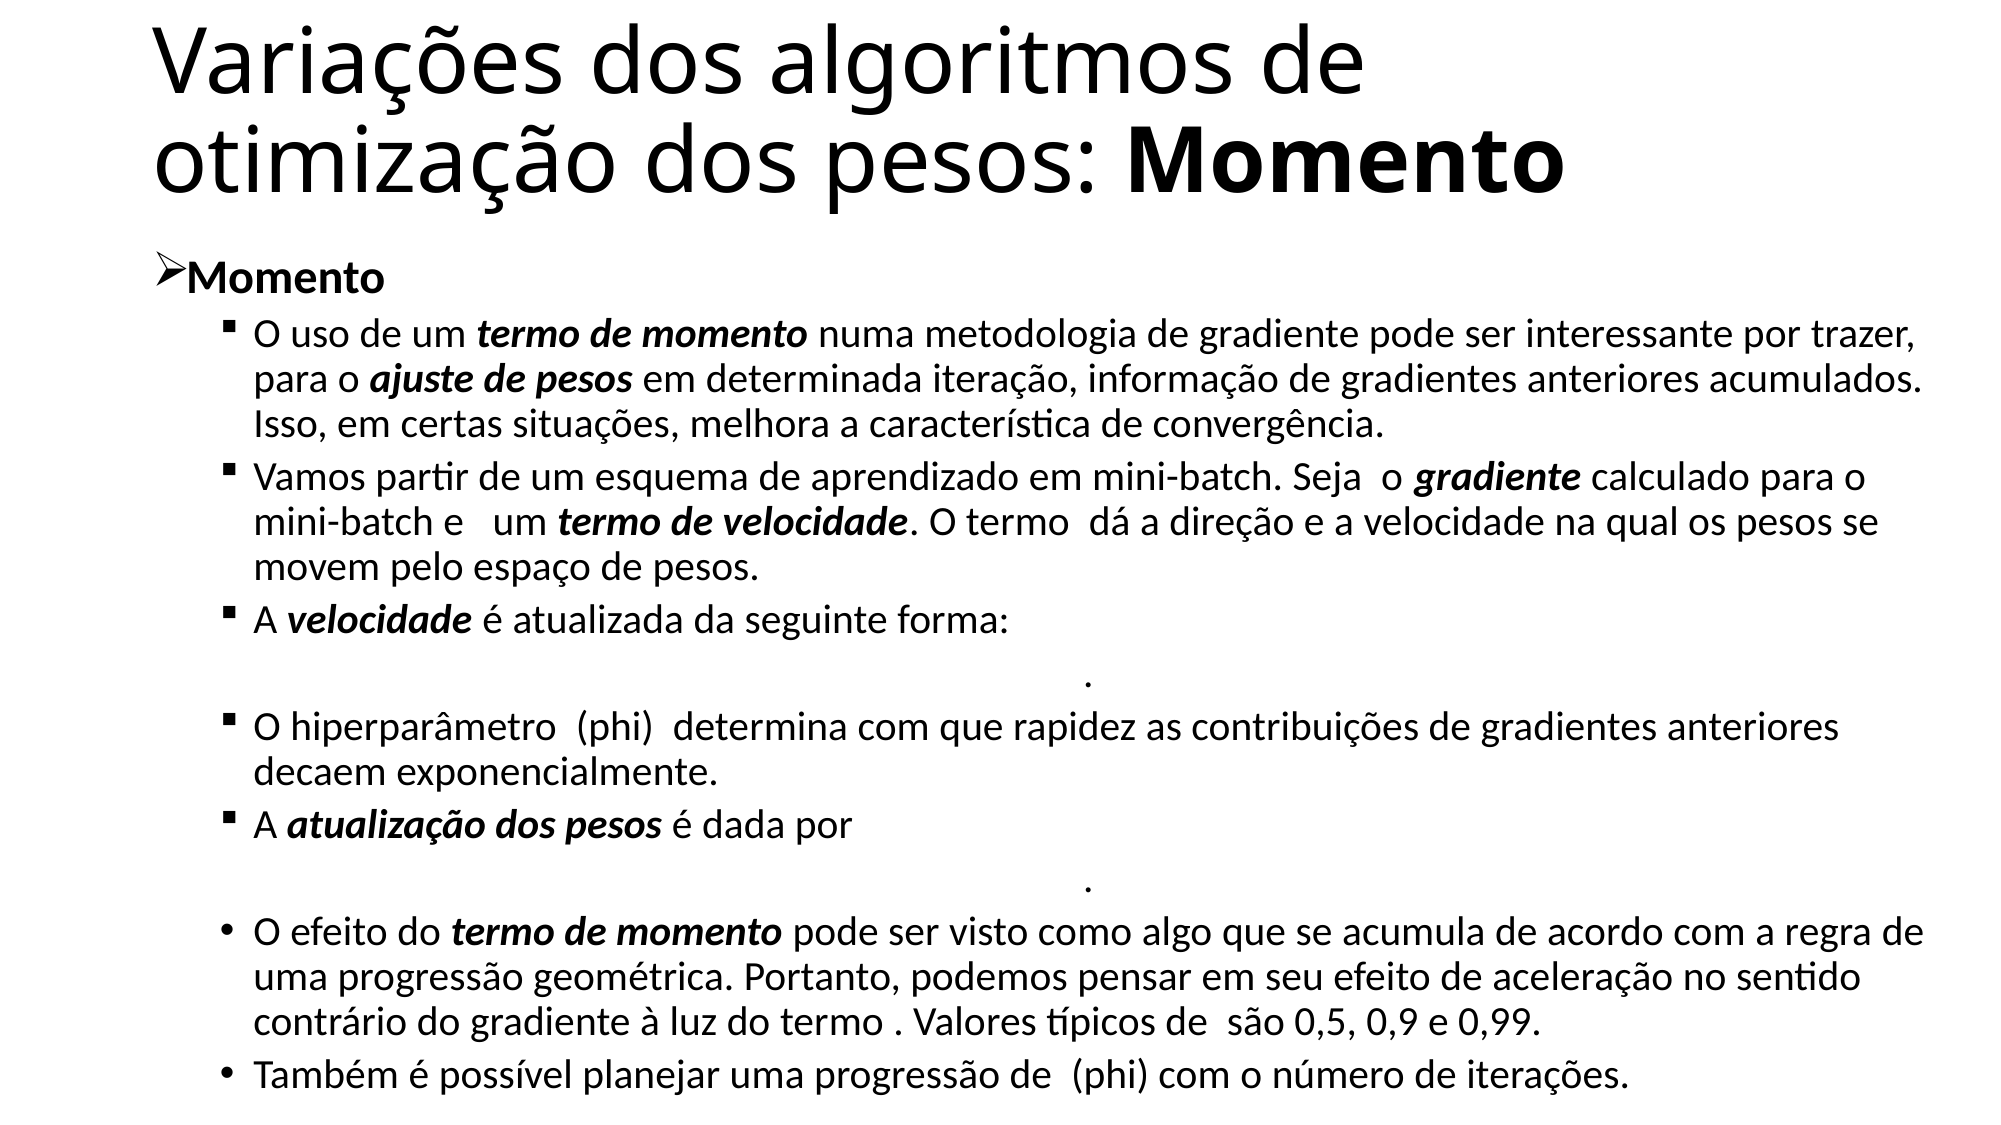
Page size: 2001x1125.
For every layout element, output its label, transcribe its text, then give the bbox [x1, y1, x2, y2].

title Variações dos algoritmos de otimização dos pesos: Momento [137, 4, 1863, 222]
